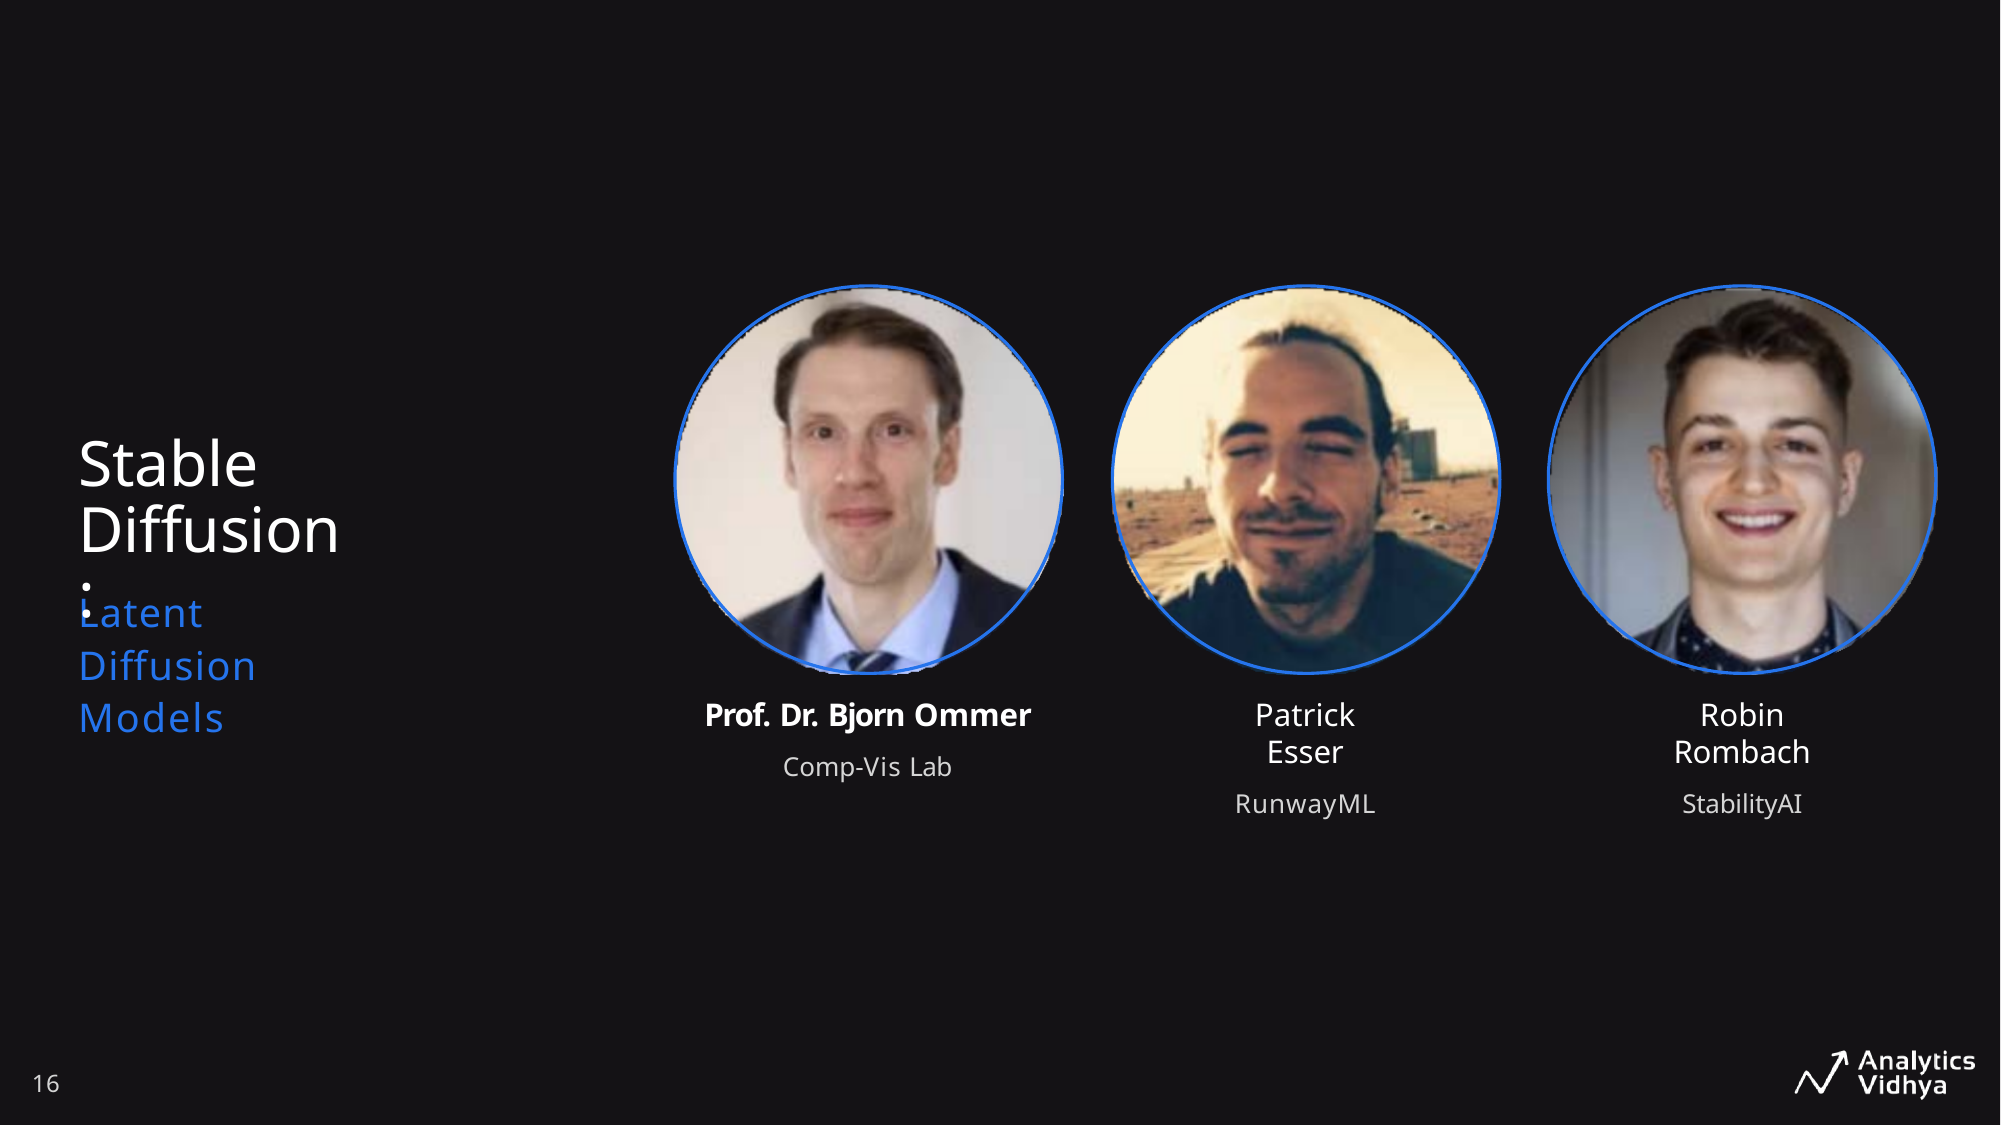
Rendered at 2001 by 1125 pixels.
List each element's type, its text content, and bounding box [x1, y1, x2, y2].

text_box Patrick Esser RunwayML [1211, 685, 1399, 820]
picture [1791, 1048, 1977, 1102]
text_box Latent Diffusion Models [76, 580, 380, 741]
text_box Robin Rombach StabilityAI [1629, 685, 1855, 820]
title Stable Diffusion: [76, 421, 349, 631]
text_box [1110, 284, 1502, 676]
text_box Prof. Dr. Bjorn Ommer Comp-Vis Lab [704, 685, 1033, 782]
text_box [1546, 284, 1938, 676]
slide_number 16 [26, 1066, 86, 1125]
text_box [673, 284, 1065, 676]
